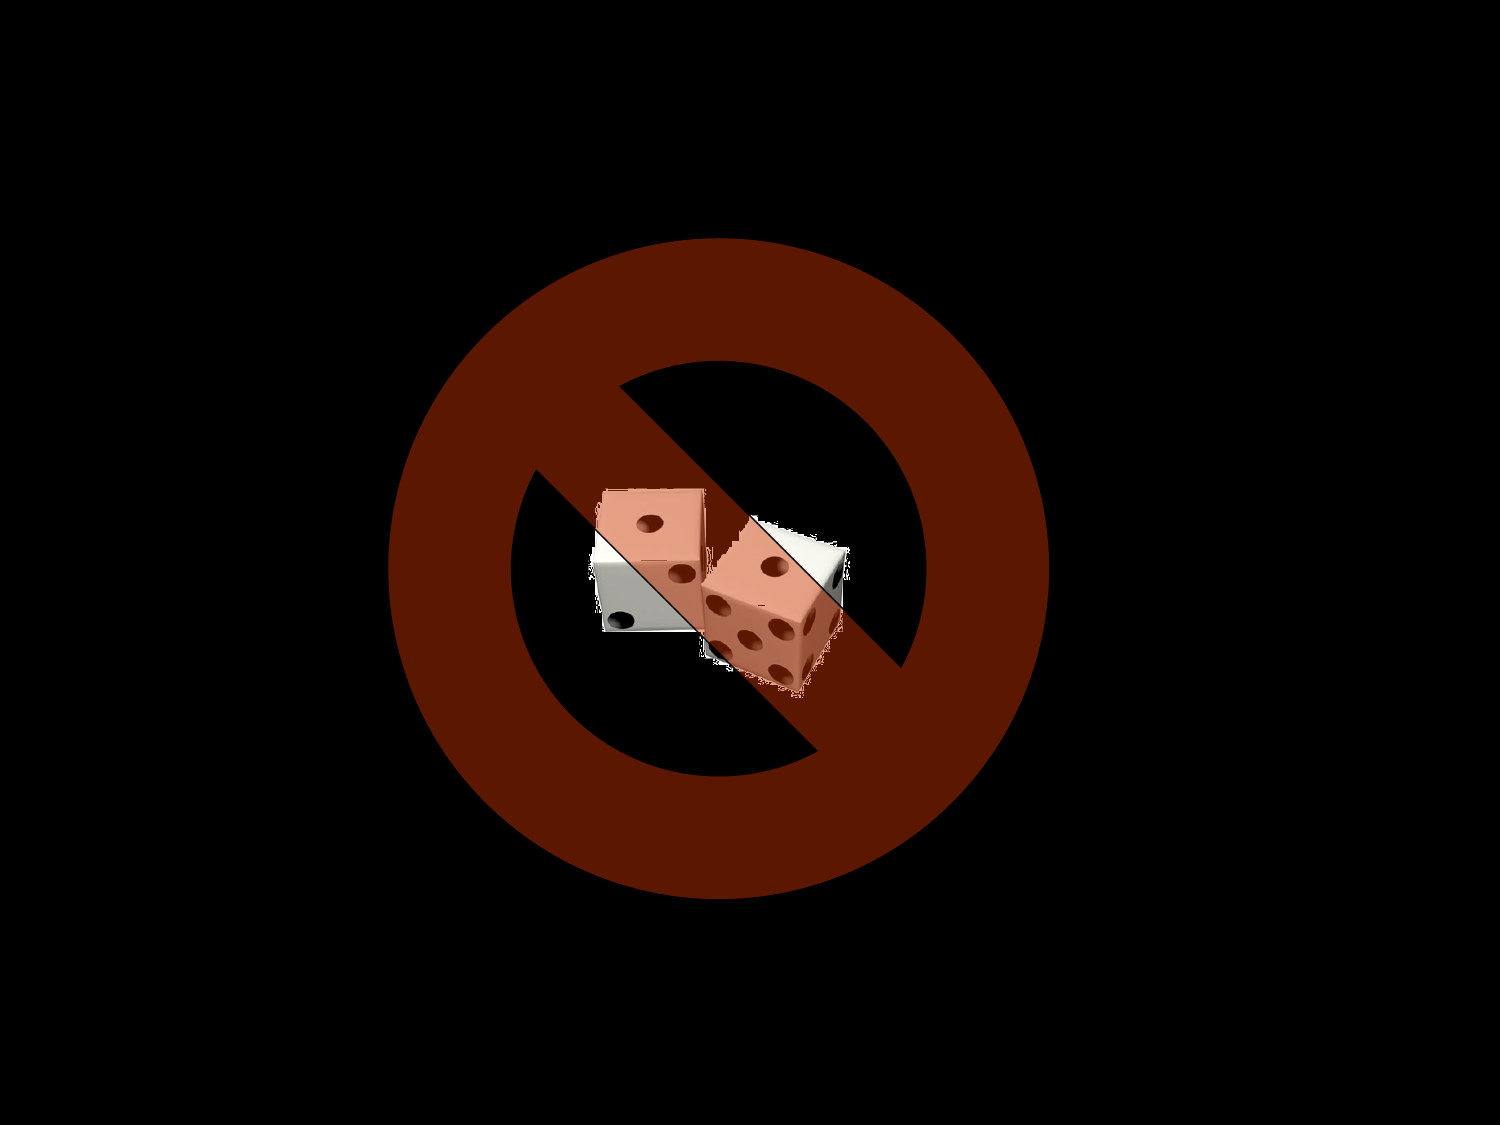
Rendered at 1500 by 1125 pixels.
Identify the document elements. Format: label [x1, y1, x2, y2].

text_box [387, 237, 1050, 900]
picture [562, 462, 870, 704]
